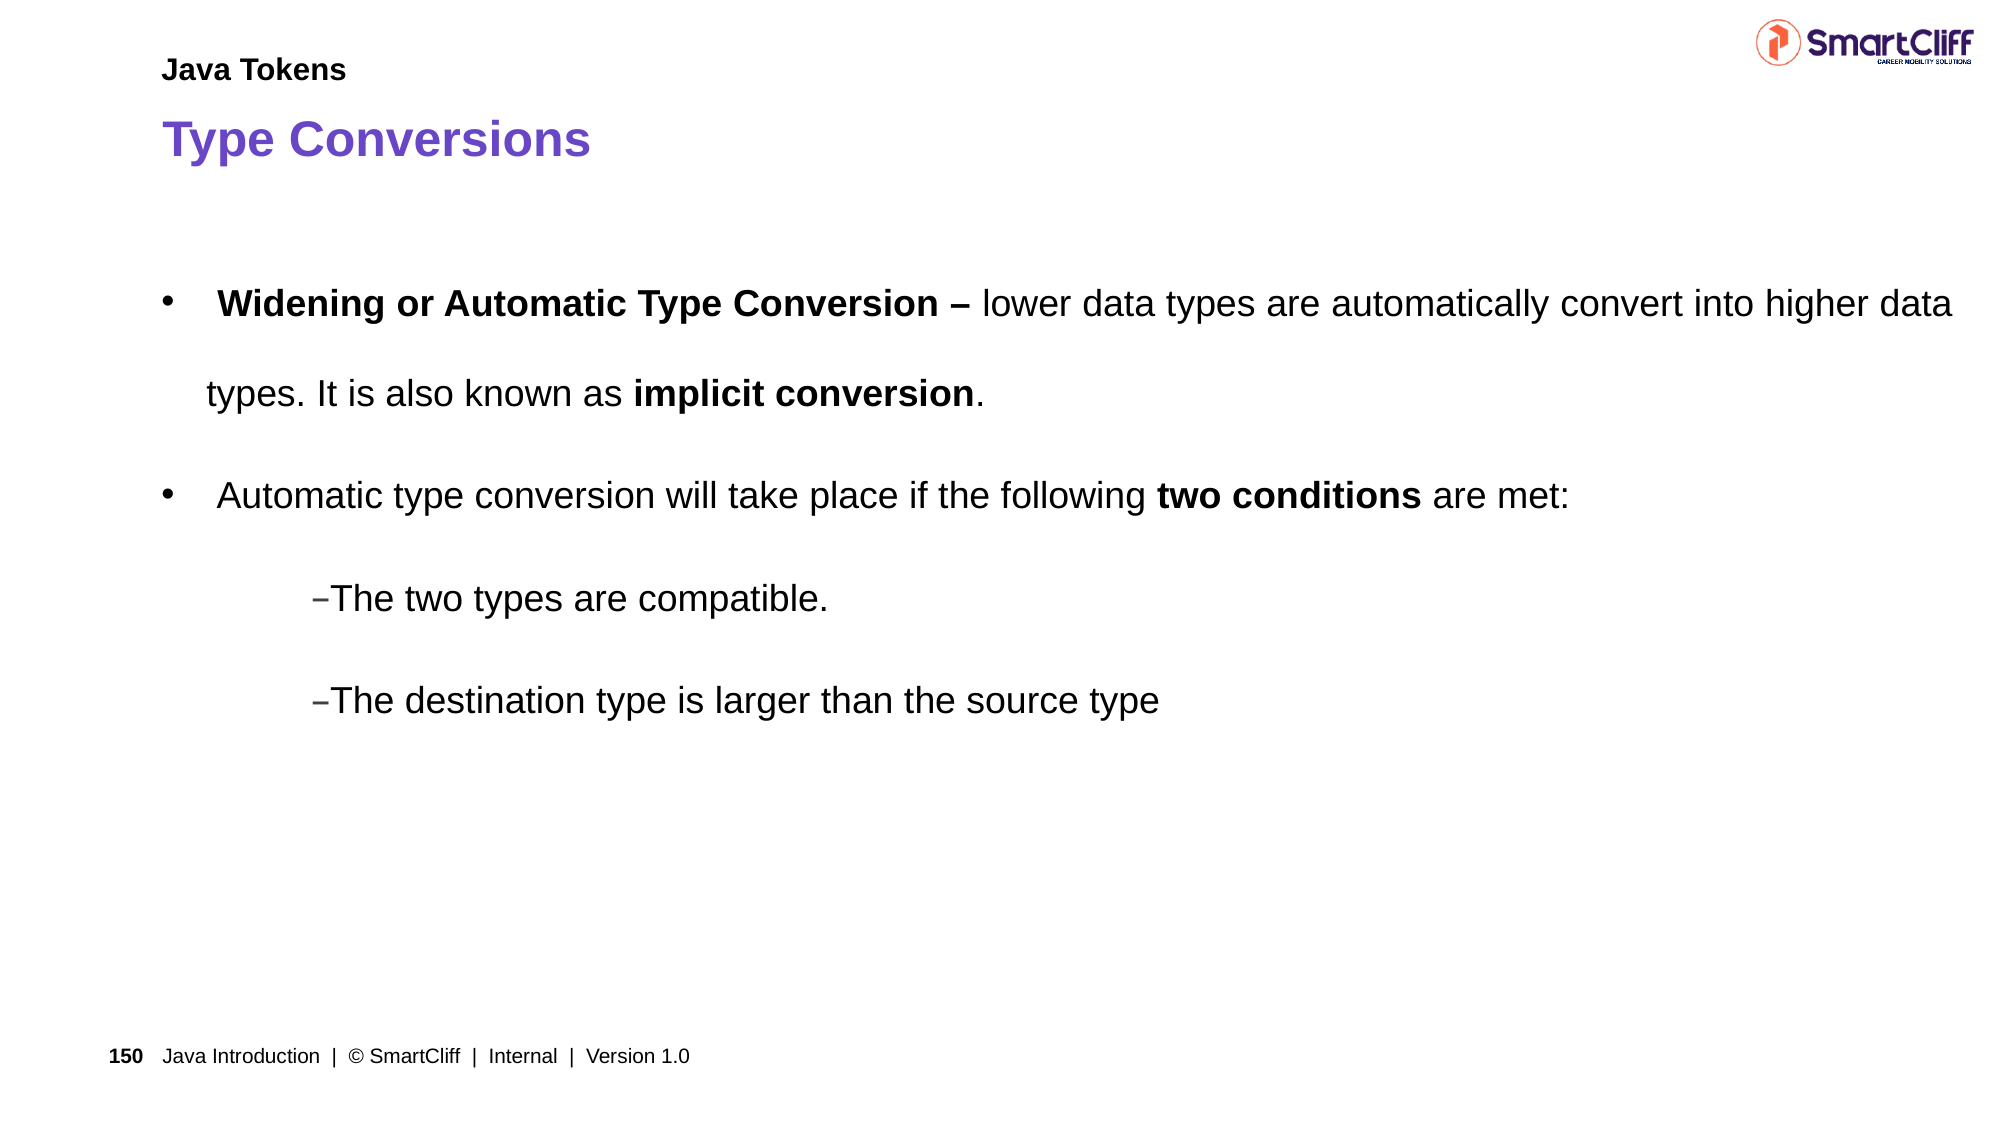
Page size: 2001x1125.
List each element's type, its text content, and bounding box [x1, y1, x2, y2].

footer Java Introduction | © SmartCliff | Internal | Version 1.0 [162, 1032, 1567, 1079]
list Java Tokens [161, 48, 1953, 110]
slide_number 150 [63, 1032, 162, 1079]
title Type Conversions [162, 105, 1954, 169]
picture [1750, 13, 1980, 73]
list Widening or Automatic Type Conversion – lower data types are automatically convert into higher data types. It is also known as implicit conversion. Automatic type conversion will take place if the following two conditions are met: The two types are compatible. The destination type is larger than the source type [161, 233, 1953, 1032]
